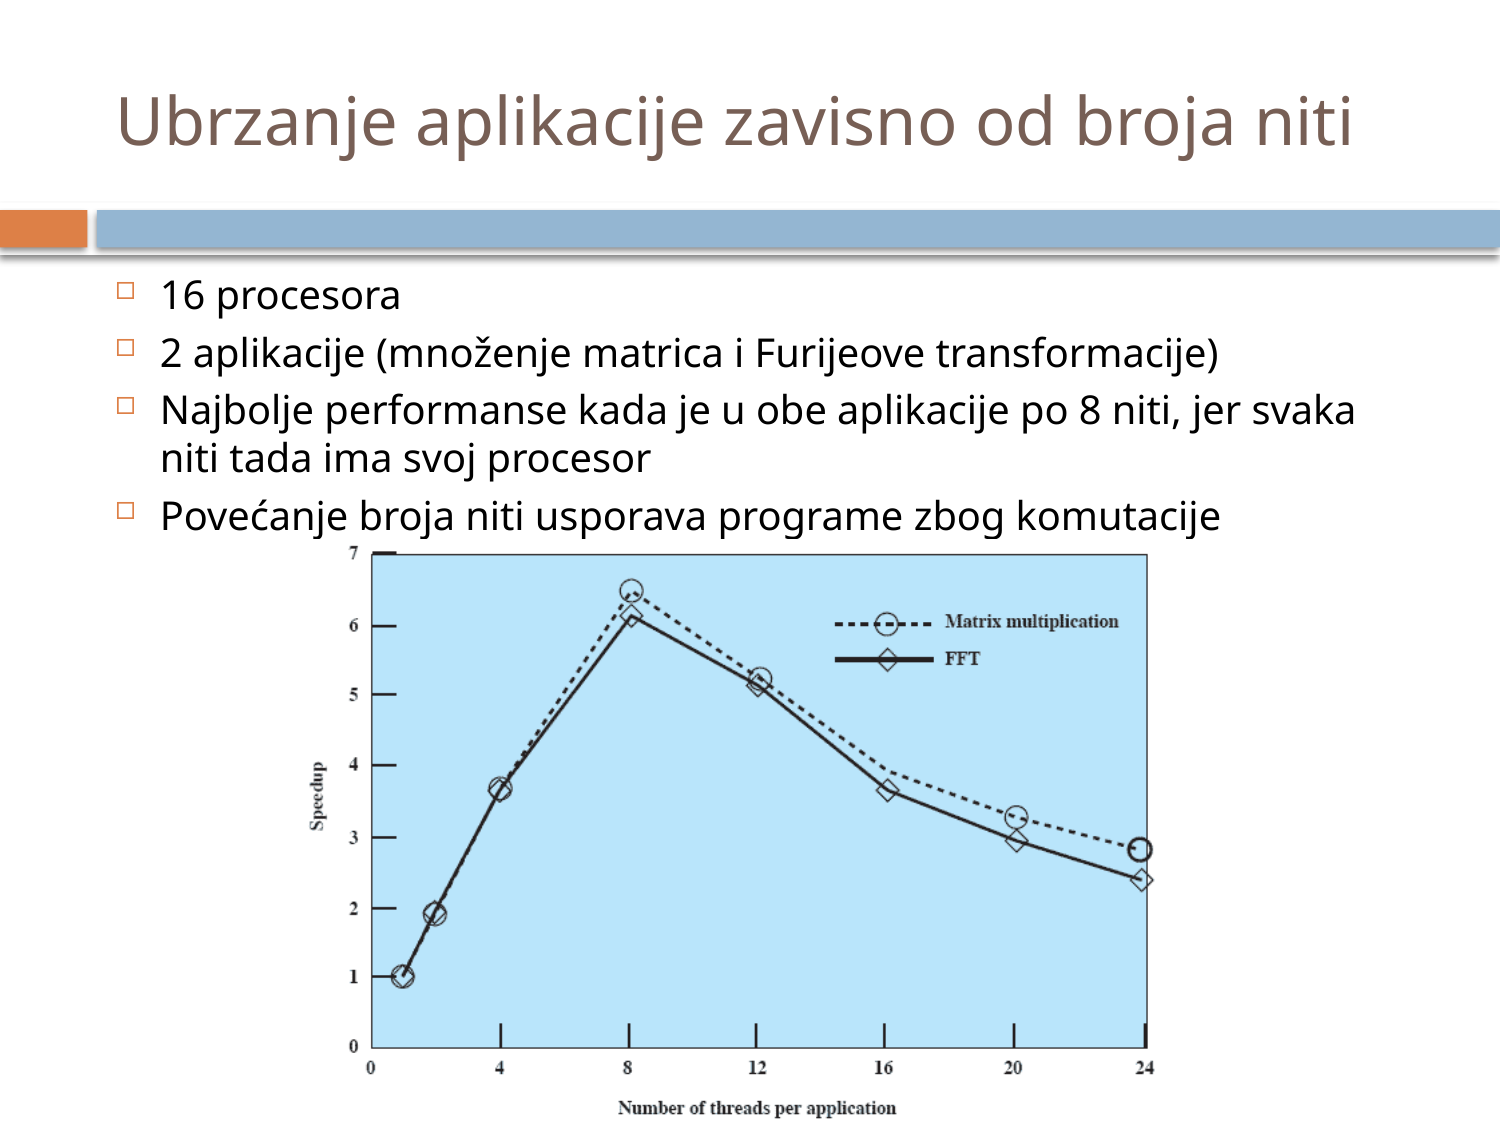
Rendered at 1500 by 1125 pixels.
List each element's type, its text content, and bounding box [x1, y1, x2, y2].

title Ubrzanje aplikacije zavisno od broja niti [100, 37, 1438, 200]
picture [299, 539, 1201, 1125]
list 16 procesora 2 aplikacije (množenje matrica i Furijeove transformacije) Najbolje performanse kada je u obe aplikacije po 8 niti, jer svaka niti tada ima svoj procesor Povećanje broja niti usporava programe zbog komutacije [100, 262, 1438, 550]
